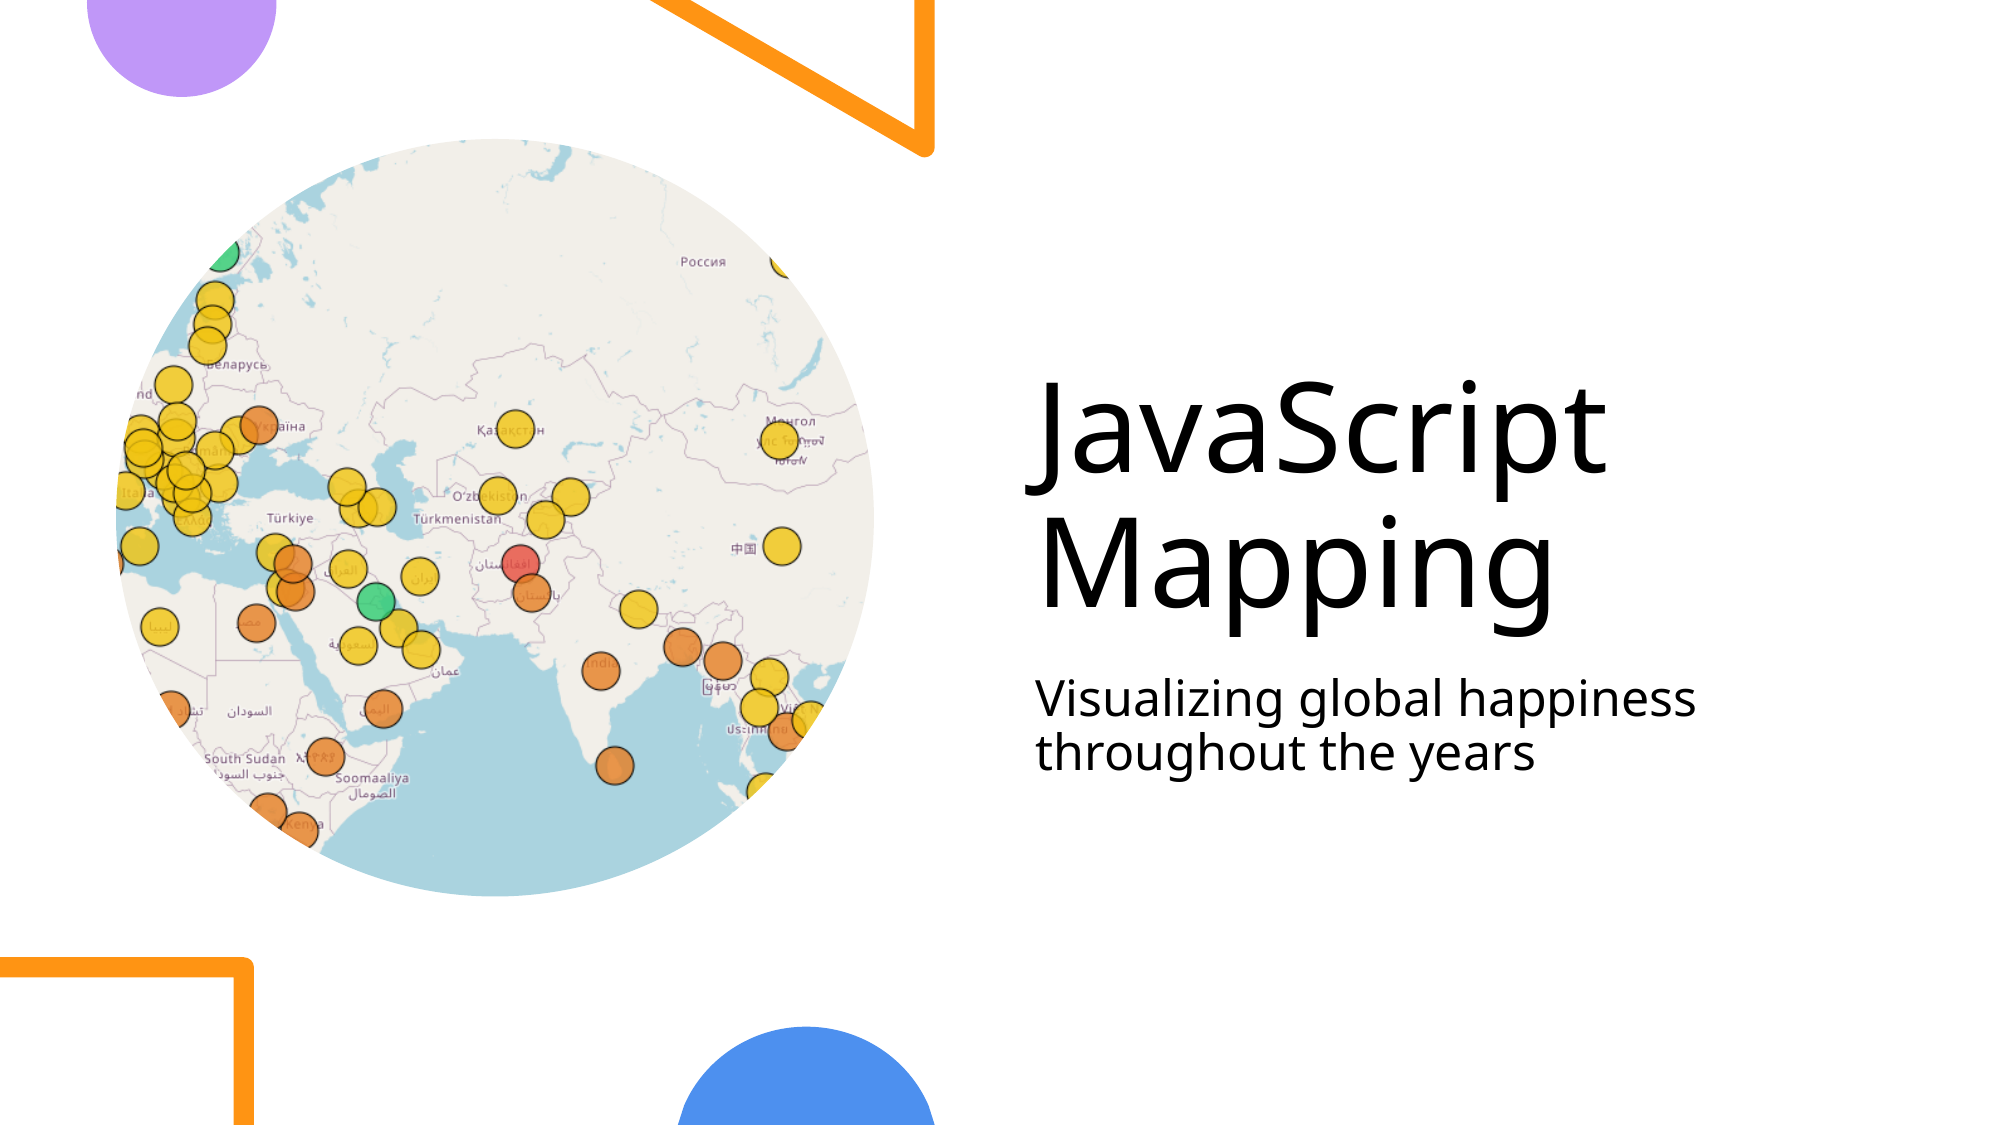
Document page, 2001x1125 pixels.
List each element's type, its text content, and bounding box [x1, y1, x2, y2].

list Visualizing global happiness throughout the years [1020, 665, 1925, 1017]
picture [115, 138, 875, 897]
title JavaScript Mapping [1020, 43, 1925, 642]
